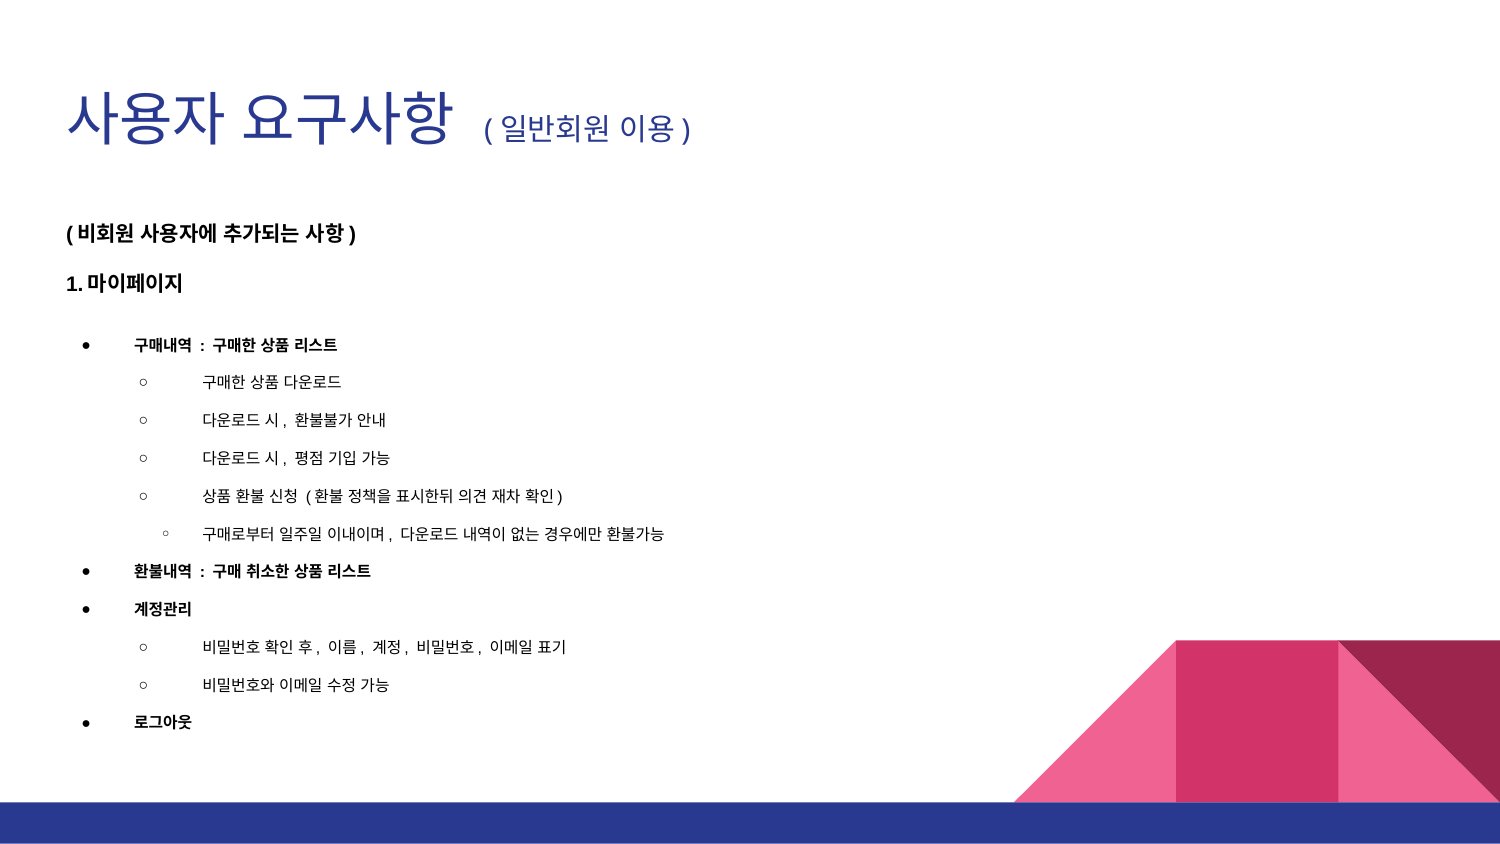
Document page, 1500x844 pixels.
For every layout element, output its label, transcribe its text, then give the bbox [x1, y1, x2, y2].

list (비회원 사용자에 추가되는 사항) 1.마이페이지 구매내역 : 구매한 상품 리스트 구매한 상품 다운로드 다운로드 시, 환불불가 안내 다운로드 시, 평점 기입 가능 상품 환불 신청 (환불 정책을 표시한뒤 의견 재차 확인) 구매로부터 일주일 이내이며, 다운로드 내역이 없는 경우에만 환불가능 환불내역 : 구매 취소한 상품 리스트 계정관리 비밀번호 확인 후, 이름, 계정, 비밀번호, 이메일 표기 비밀번호와 이메일 수정 가능 로그아웃 [51, 201, 1449, 750]
title 사용자 요구사항 (일반회원 이용) [51, 67, 1449, 167]
